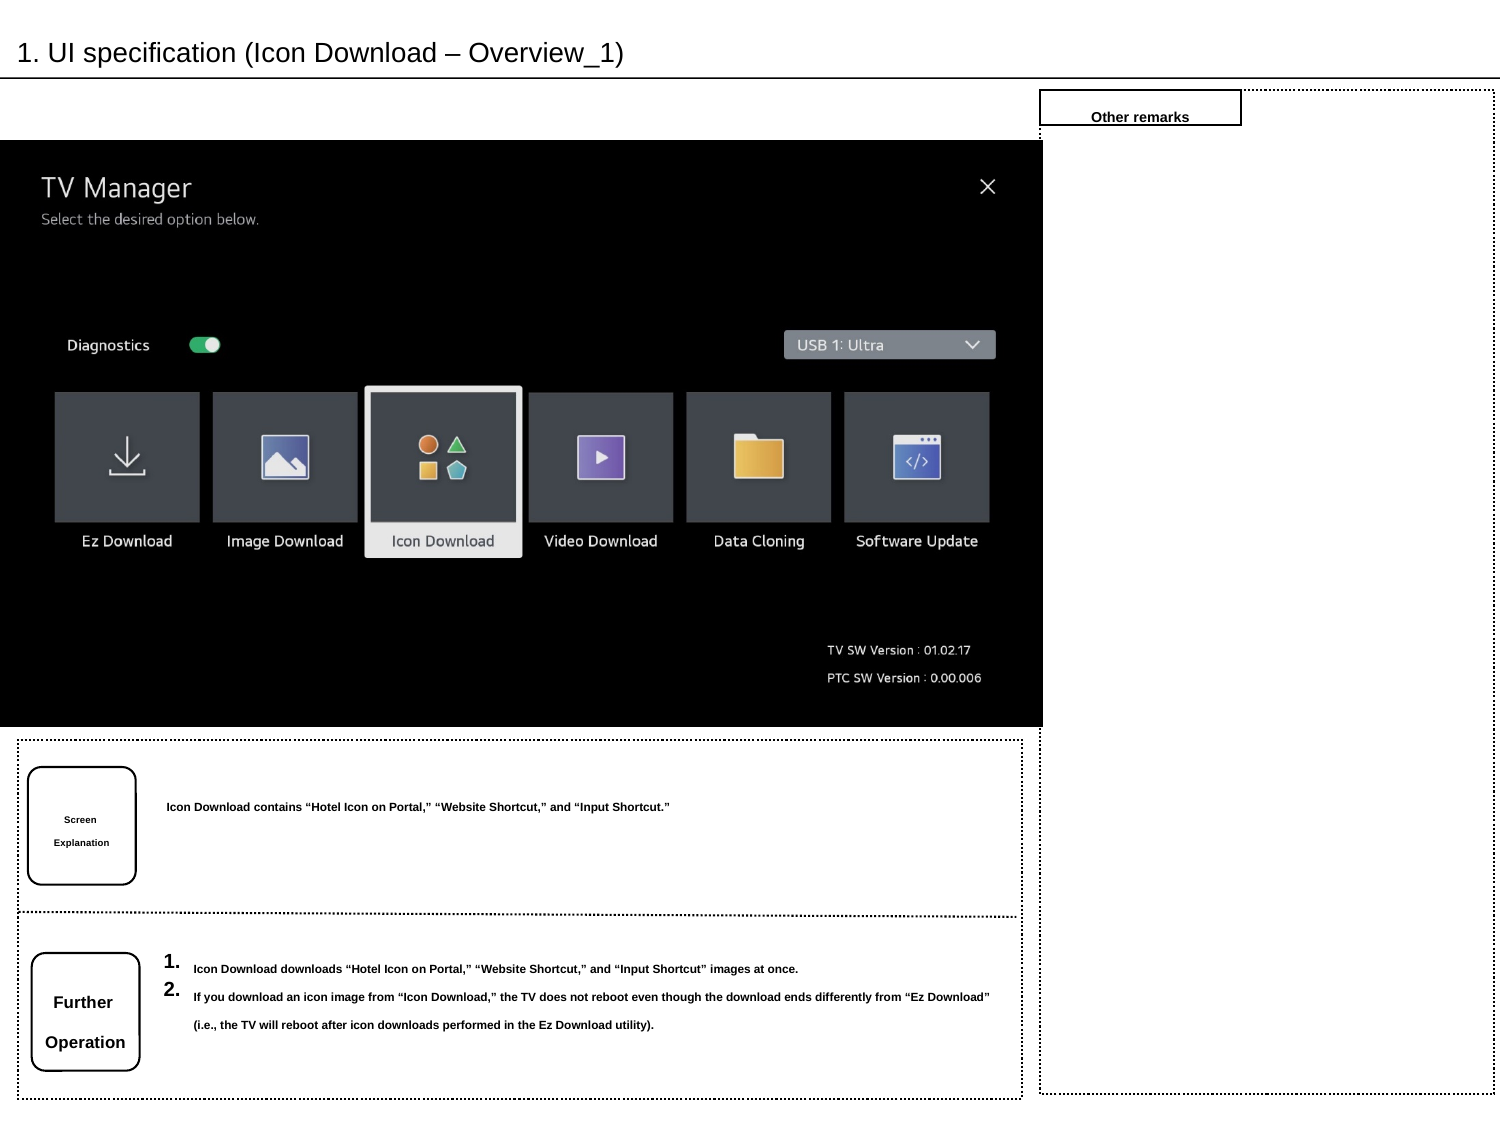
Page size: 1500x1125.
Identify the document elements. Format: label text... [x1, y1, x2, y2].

picture [0, 140, 1043, 728]
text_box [17, 89, 1495, 1099]
text_box 1. UI specification (Icon Download – Overview_1) [2, 7, 1317, 78]
